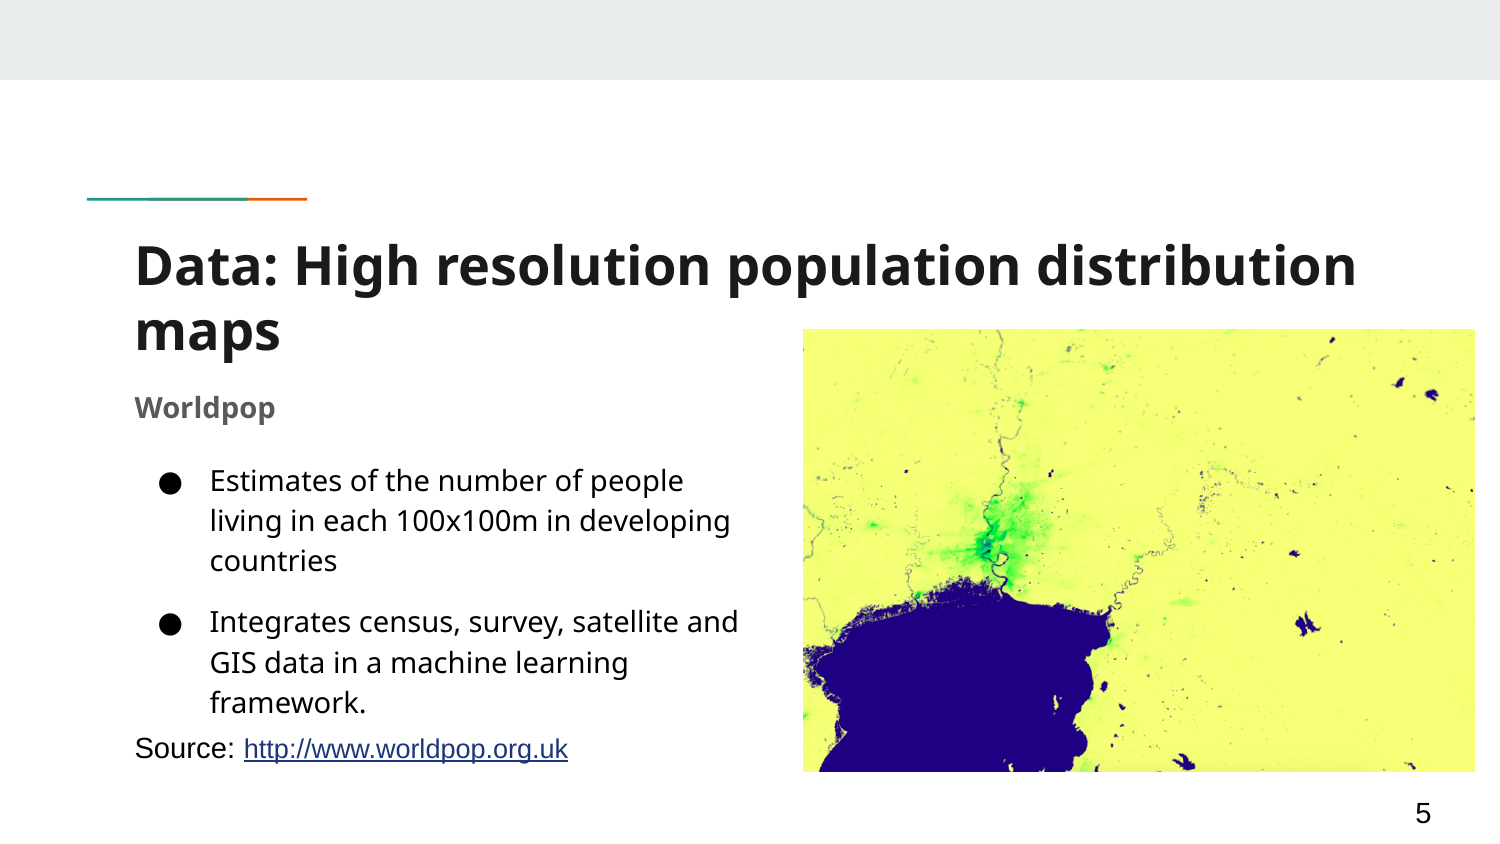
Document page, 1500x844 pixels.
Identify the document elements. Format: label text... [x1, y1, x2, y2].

text_box Source: http://www.worldpop.org.uk [119, 714, 807, 780]
title Data: High resolution population distribution maps [119, 216, 1381, 305]
list Worldpop Estimates of the number of people living in each 100x100m in developing countries Integrates census, survey, satellite and GIS data in a machine learning framework. [119, 368, 779, 712]
slide_number ‹#› [1400, 779, 1491, 844]
picture [803, 328, 1476, 772]
